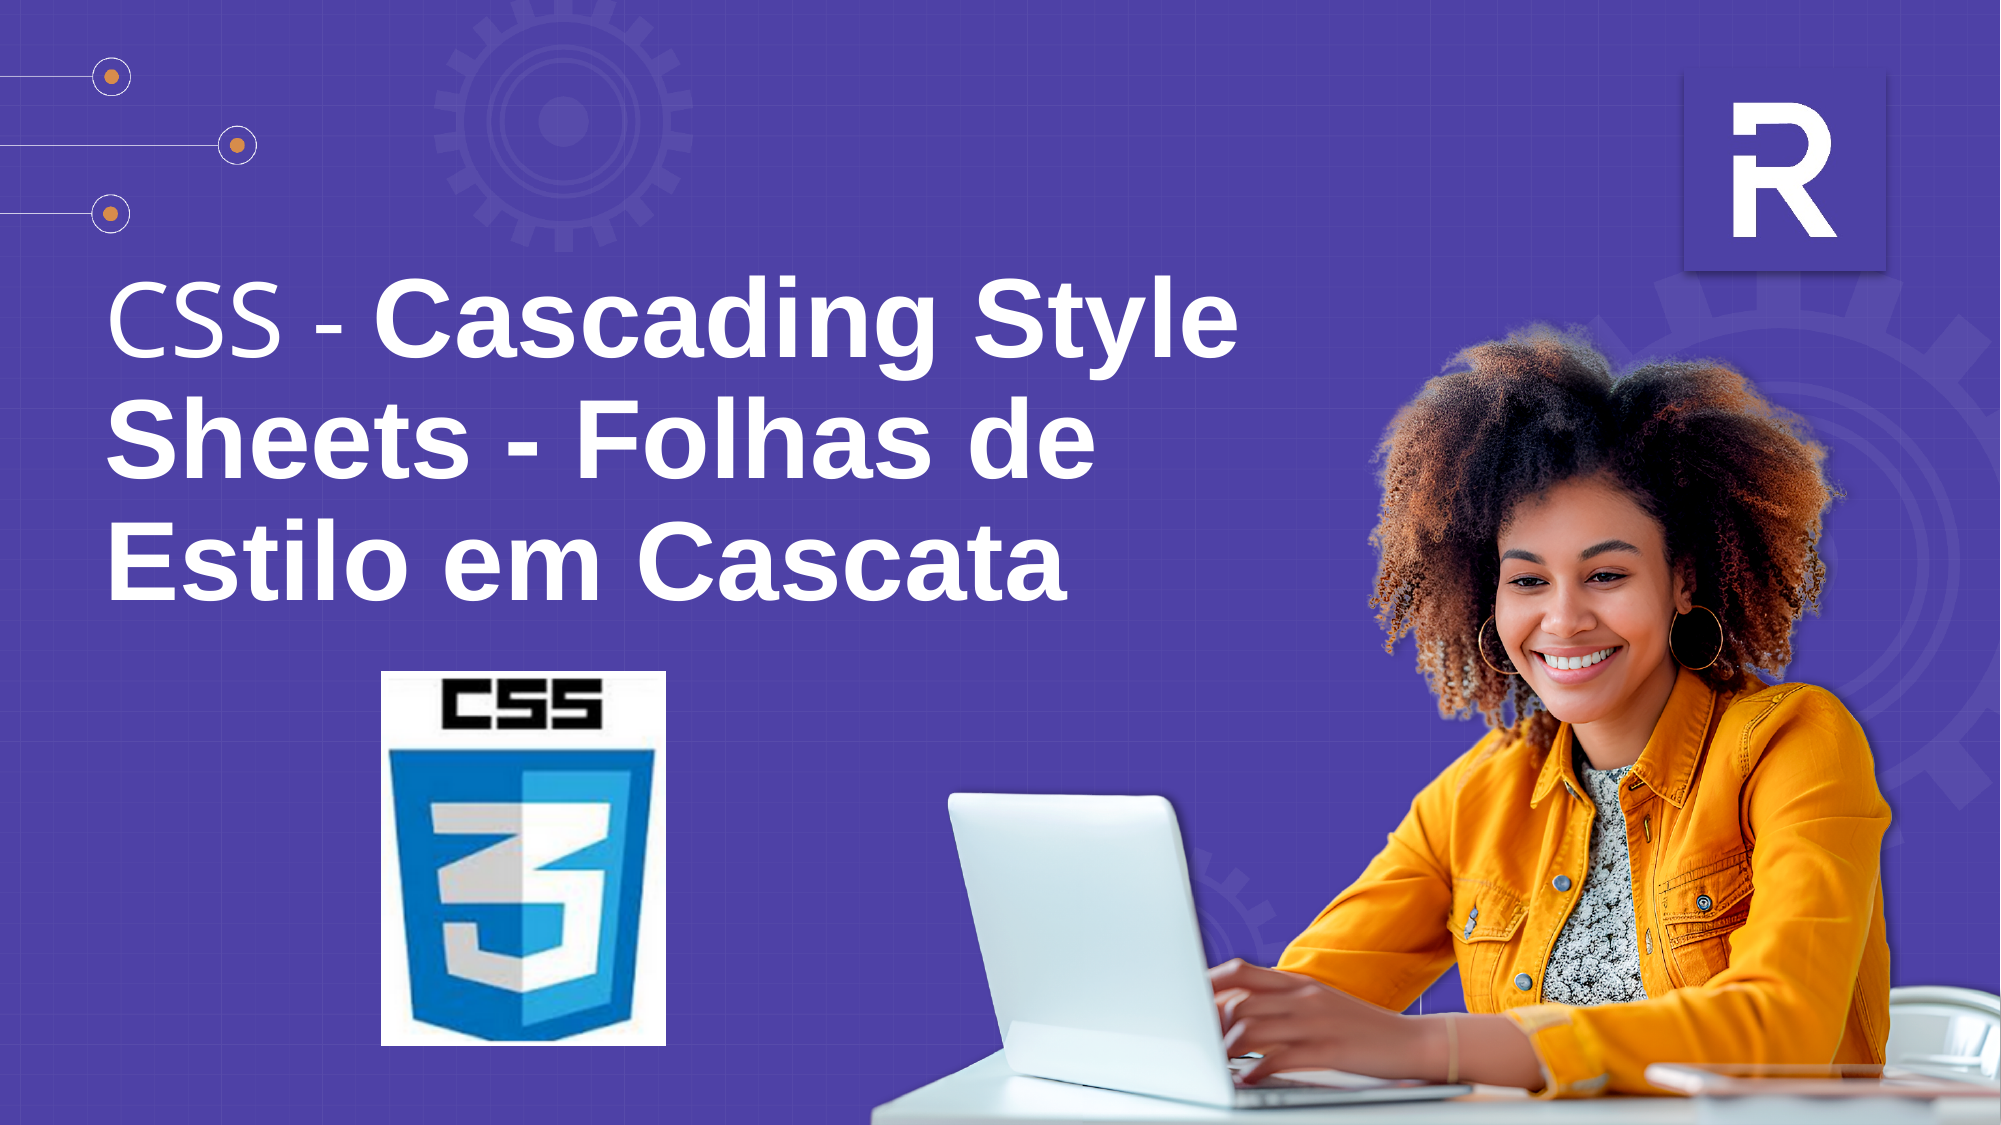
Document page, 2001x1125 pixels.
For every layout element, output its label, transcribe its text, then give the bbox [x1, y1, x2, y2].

list CSS - Cascading Style Sheets - Folhas de Estilo em Cascata [90, 252, 1390, 826]
picture [0, 0, 2001, 1125]
